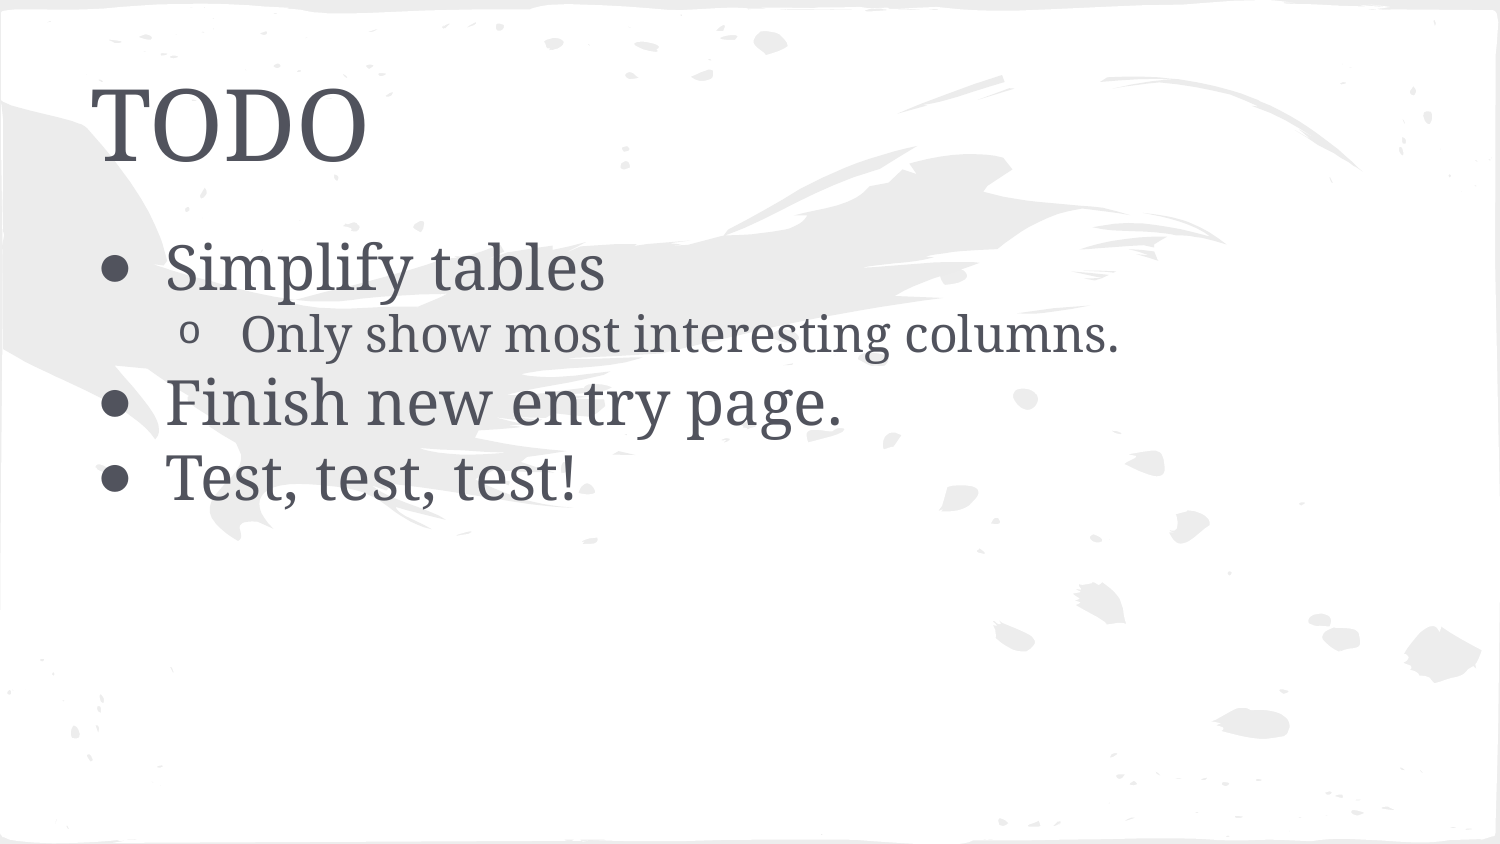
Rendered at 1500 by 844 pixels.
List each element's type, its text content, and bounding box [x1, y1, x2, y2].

list Simplify tables Only show most interesting columns. Finish new entry page. Test, test, test! [75, 212, 1425, 808]
title TODO [75, 25, 1425, 197]
